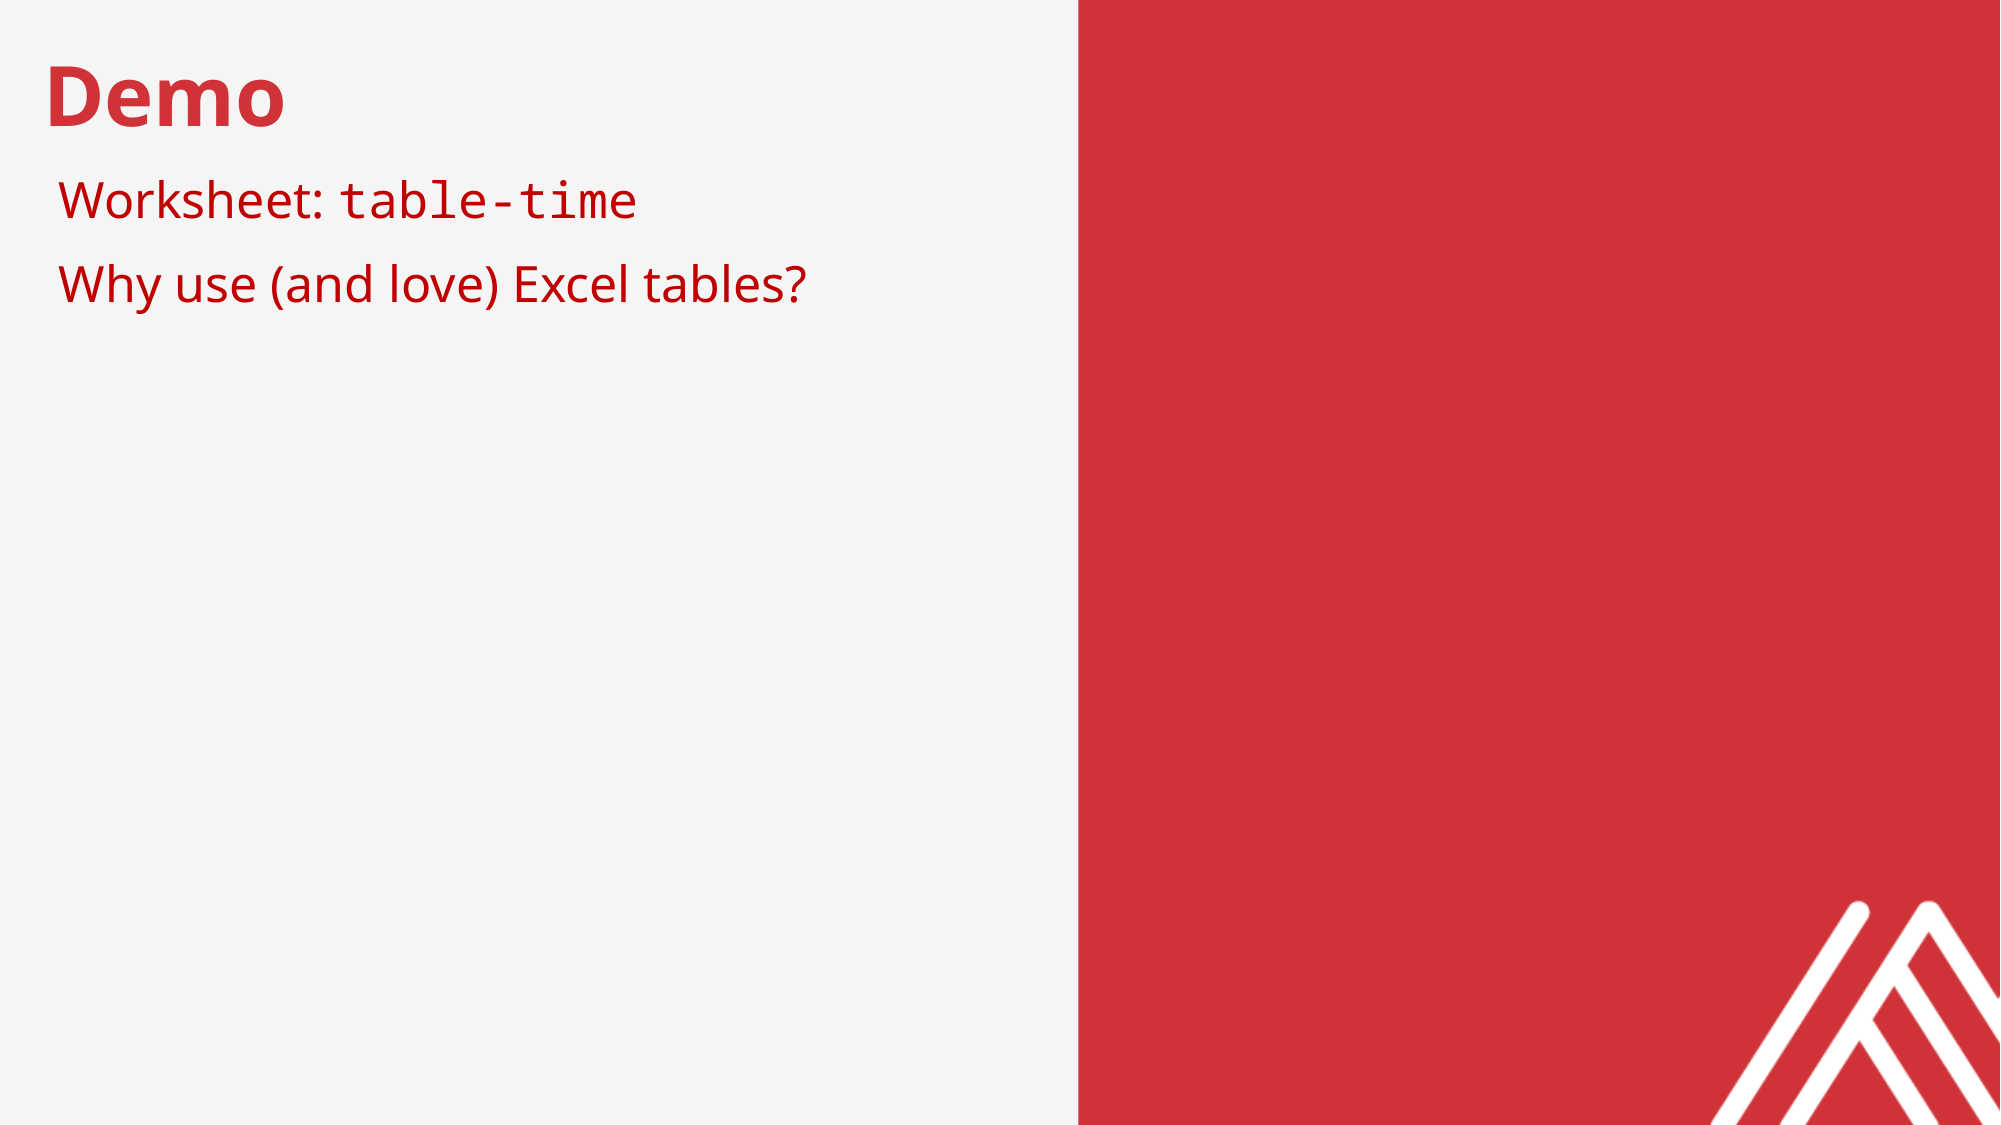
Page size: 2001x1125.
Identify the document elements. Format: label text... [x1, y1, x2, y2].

text_box [1077, 0, 2000, 1125]
text_box Demo Worksheet: table-time Why use (and love) Excel tables? [28, 36, 1003, 520]
picture [1703, 825, 2000, 1125]
